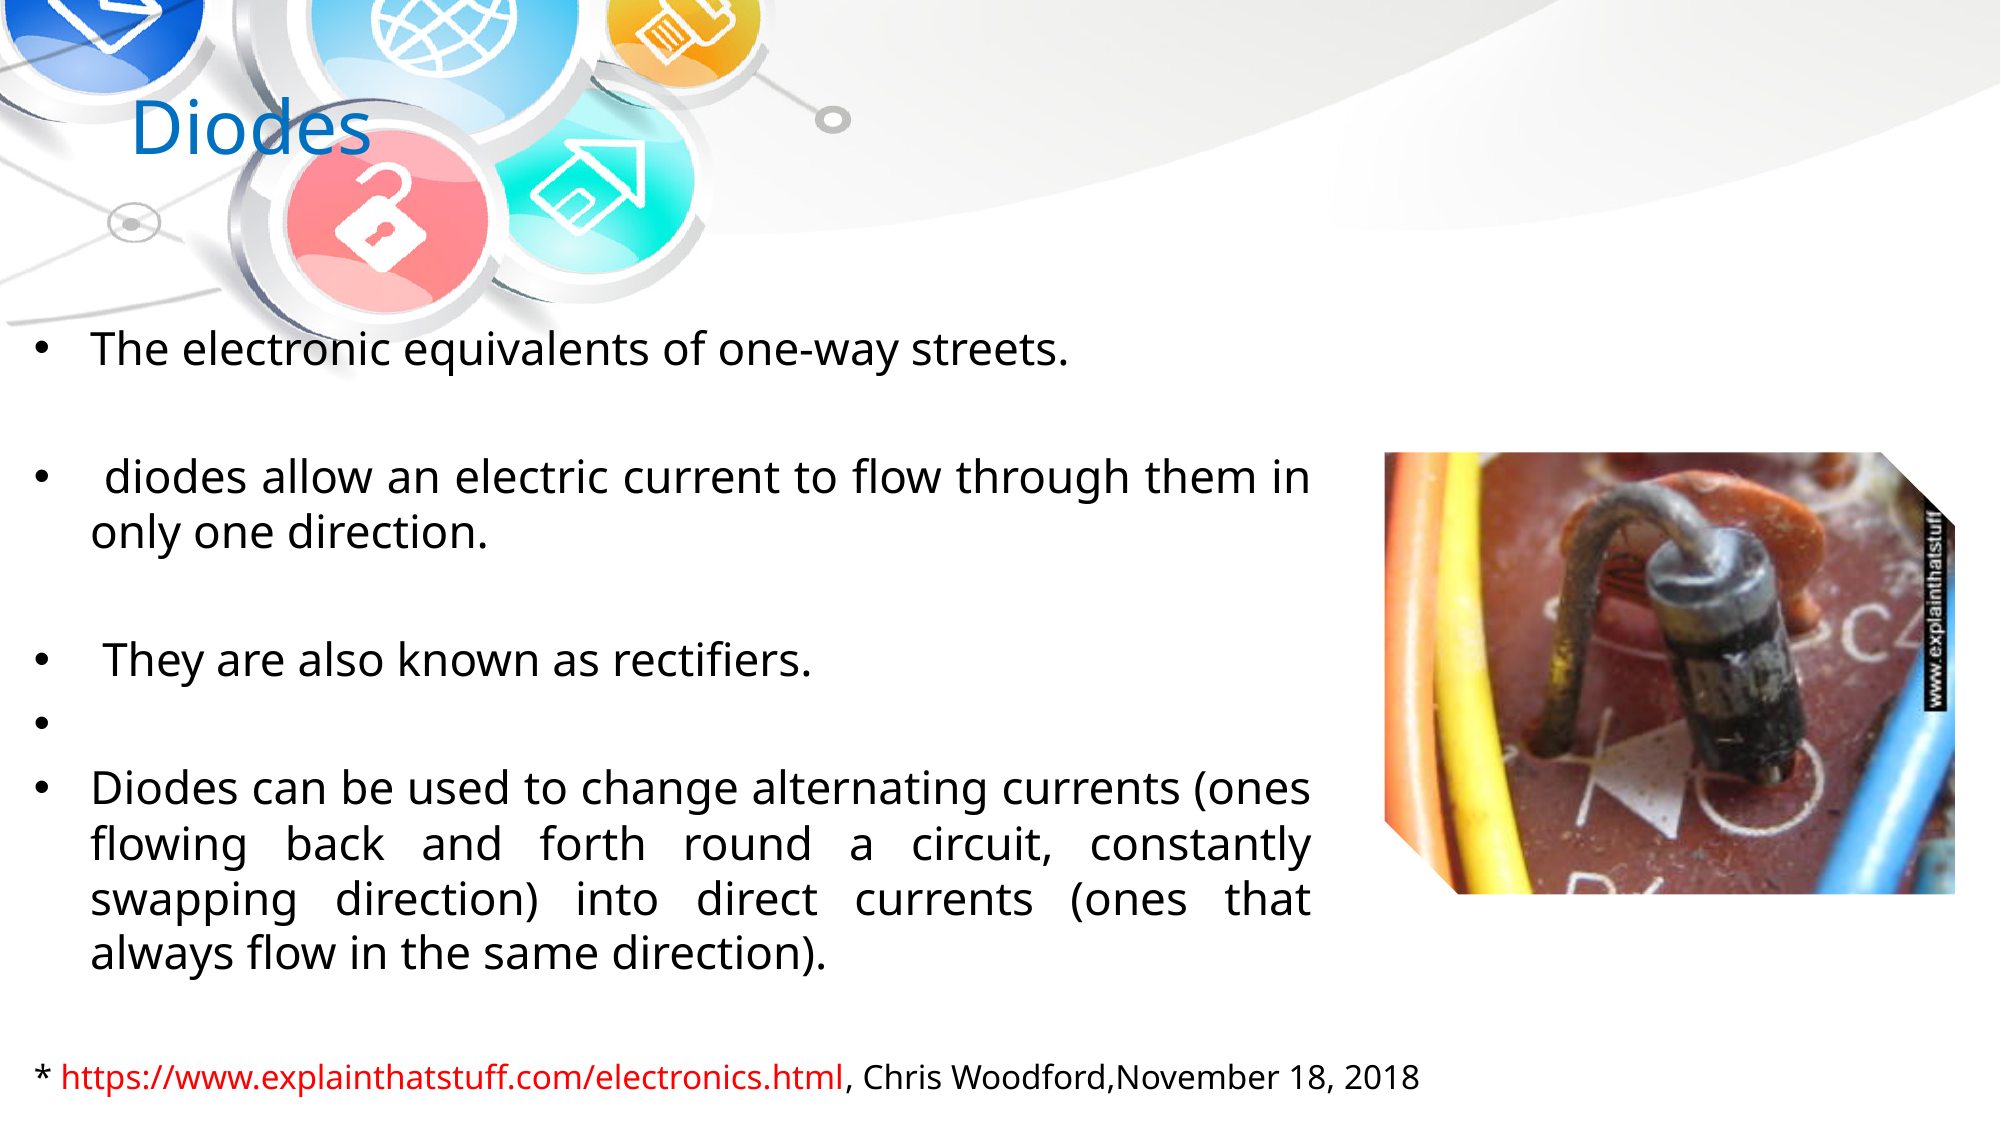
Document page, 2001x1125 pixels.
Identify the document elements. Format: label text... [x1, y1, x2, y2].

text_box * https://www.explainthatstuff.com/electronics.html, Chris Woodford,November 18, 2018 [18, 1048, 1902, 1104]
title Diodes [114, 61, 1886, 187]
picture [0, 0, 2001, 1125]
list The electronic equivalents of one-way streets. diodes allow an electric current to flow through them in only one direction. They are also known as rectifiers. Diodes can be used to change alternating currents (ones flowing back and forth round a circuit, constantly swapping direction) into direct currents (ones that always flow in the same direction). [19, 311, 1328, 1039]
